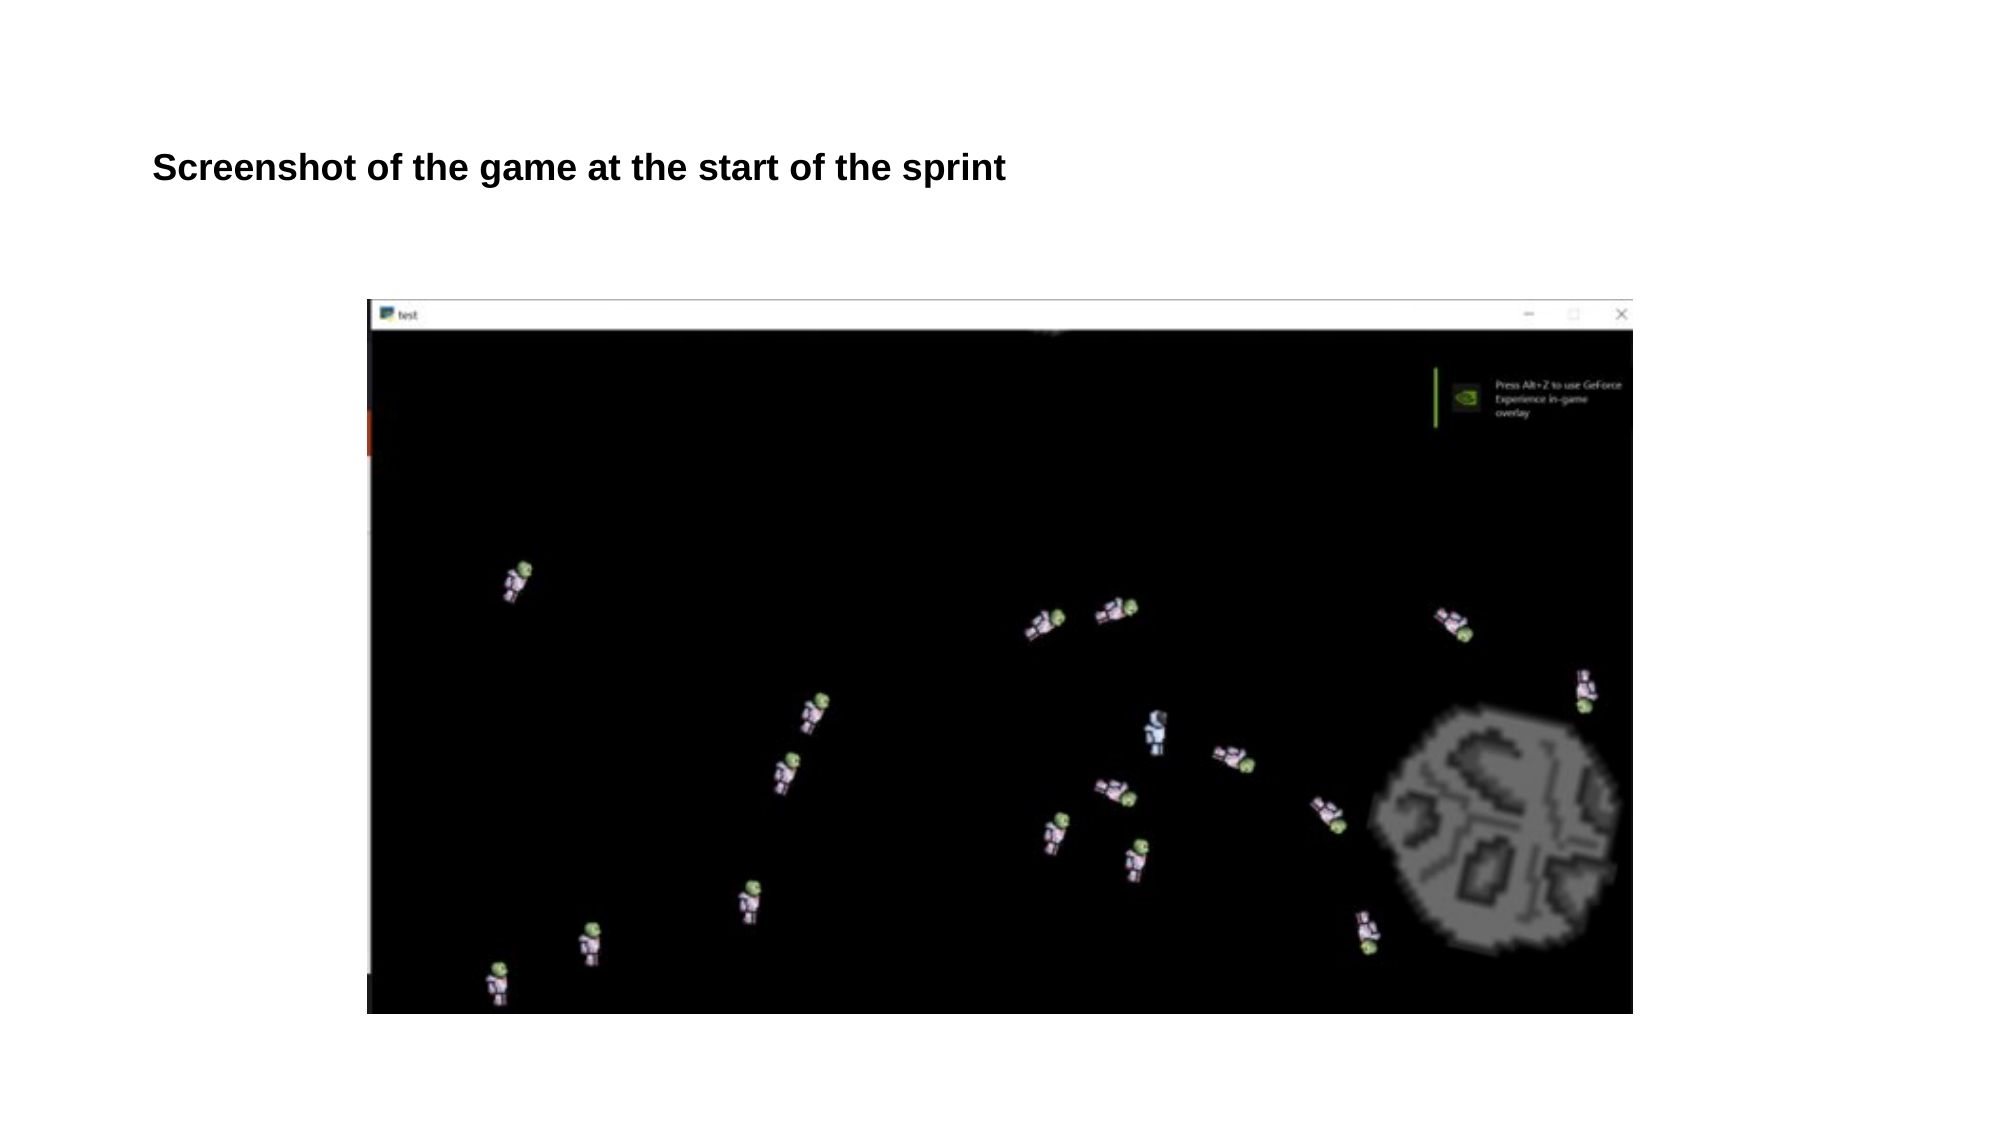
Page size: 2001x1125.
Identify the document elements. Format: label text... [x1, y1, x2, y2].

title Screenshot of the game at the start of the sprint [137, 59, 1863, 278]
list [367, 299, 1633, 1014]
